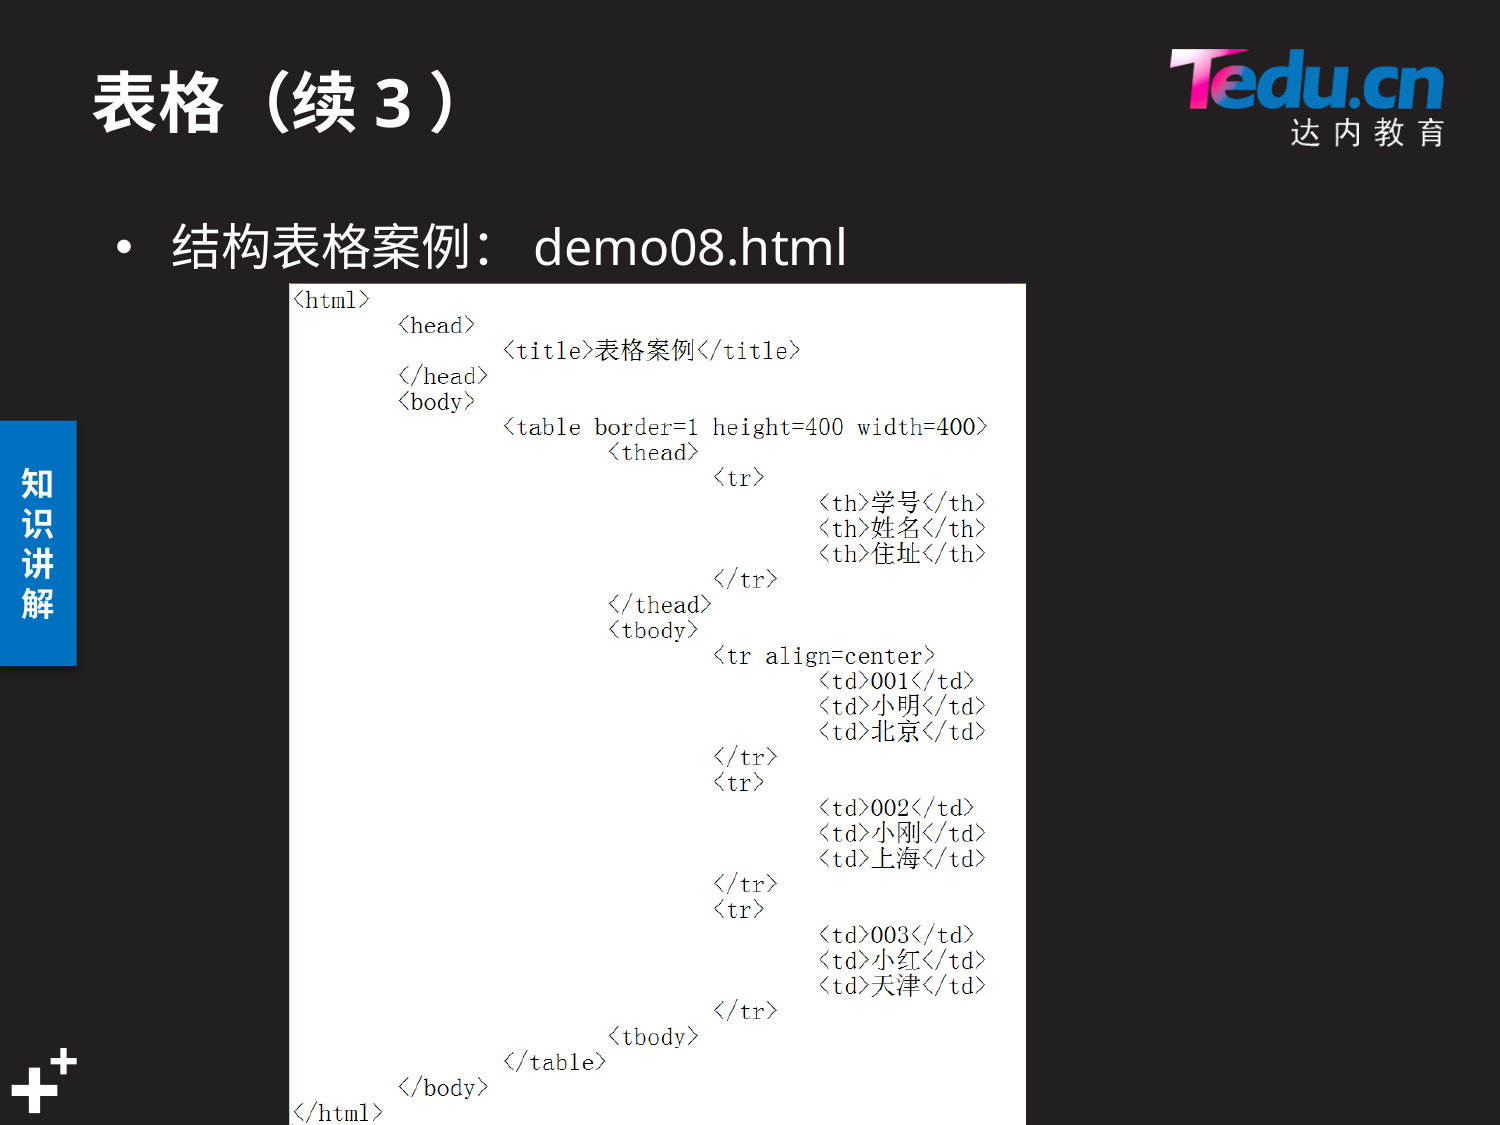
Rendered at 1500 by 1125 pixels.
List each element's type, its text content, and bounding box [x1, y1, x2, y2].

picture [1157, 35, 1459, 162]
picture [288, 283, 1026, 1125]
list 结构表格案例：demo08.html [100, 196, 1436, 285]
title 表格（续3） [76, 42, 1188, 160]
